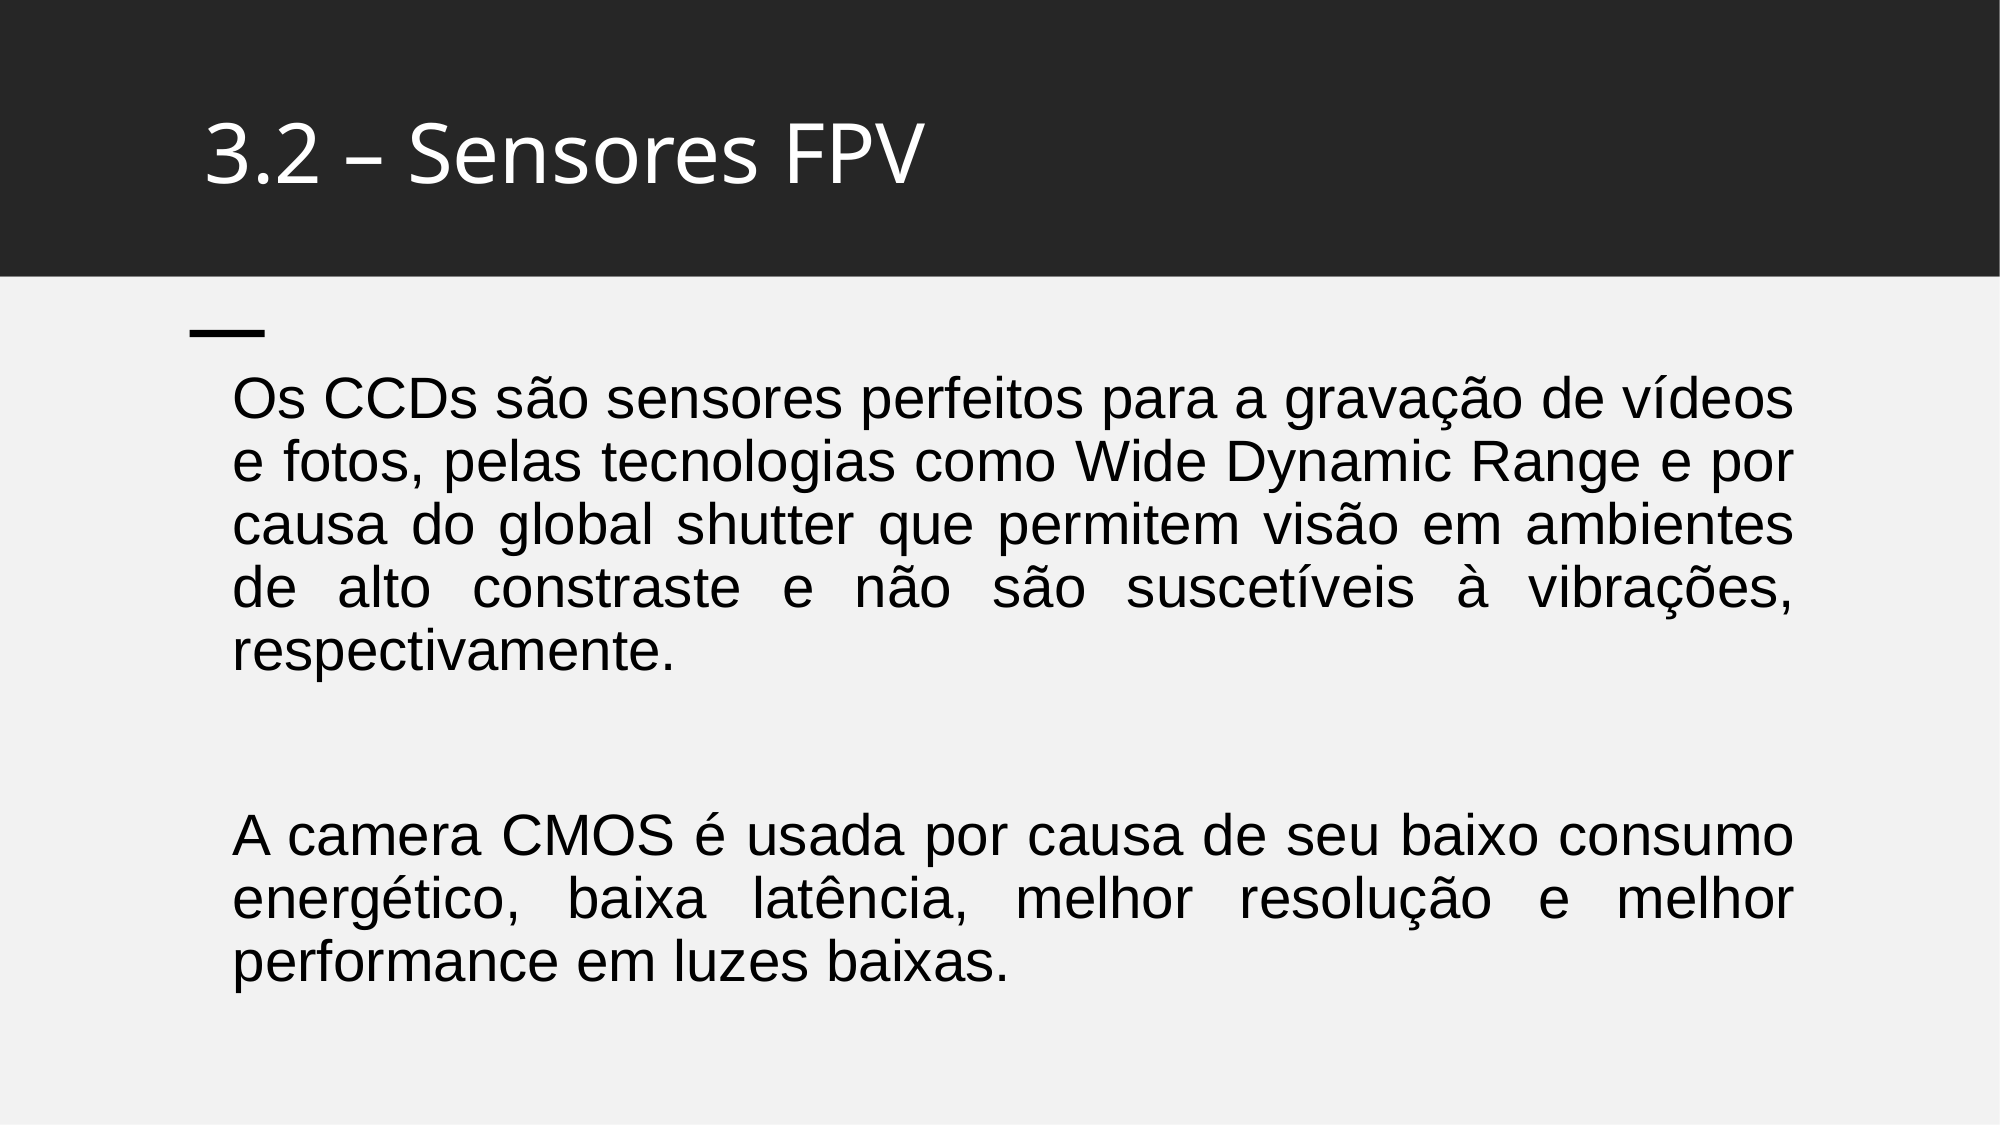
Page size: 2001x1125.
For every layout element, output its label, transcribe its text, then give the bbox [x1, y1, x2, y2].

text_box Os CCDs são sensores perfeitos para a gravação de vídeos e fotos, pelas tecnologias como Wide Dynamic Range e por causa do global shutter que permitem visão em ambientes de alto constraste e não são suscetíveis à vibrações, respectivamente. A camera CMOS é usada por causa de seu baixo consumo energético, baixa latência, melhor resolução e melhor performance em luzes baixas. [147, 361, 1812, 1002]
text_box [0, 275, 2000, 1125]
text_box [188, 328, 266, 339]
text_box [0, 0, 2000, 275]
title 3.2 – Sensores FPV [189, 104, 1812, 253]
